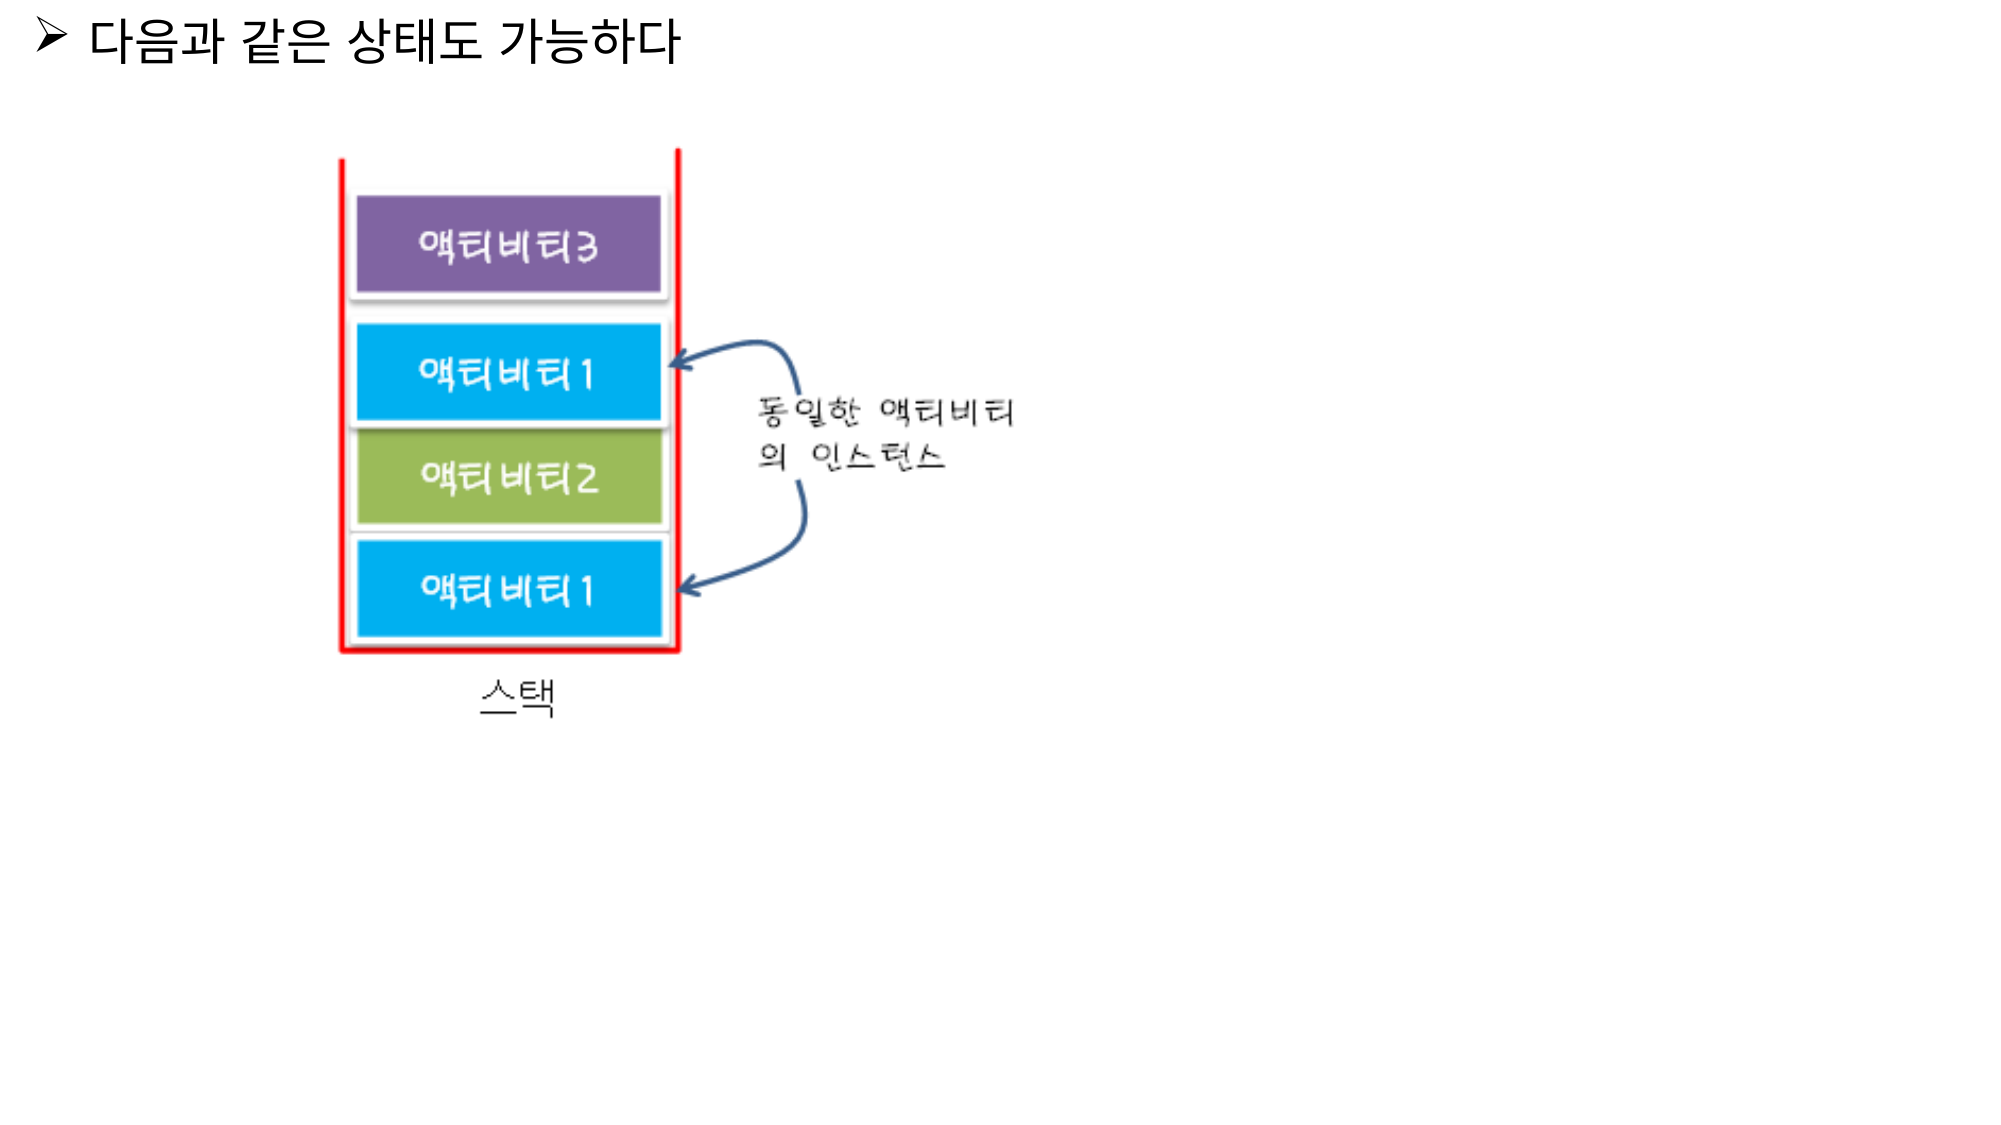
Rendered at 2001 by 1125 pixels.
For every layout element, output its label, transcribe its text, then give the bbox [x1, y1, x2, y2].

picture [260, 96, 1050, 744]
title 다음과 같은 상태도 가능하다 [17, 28, 854, 60]
